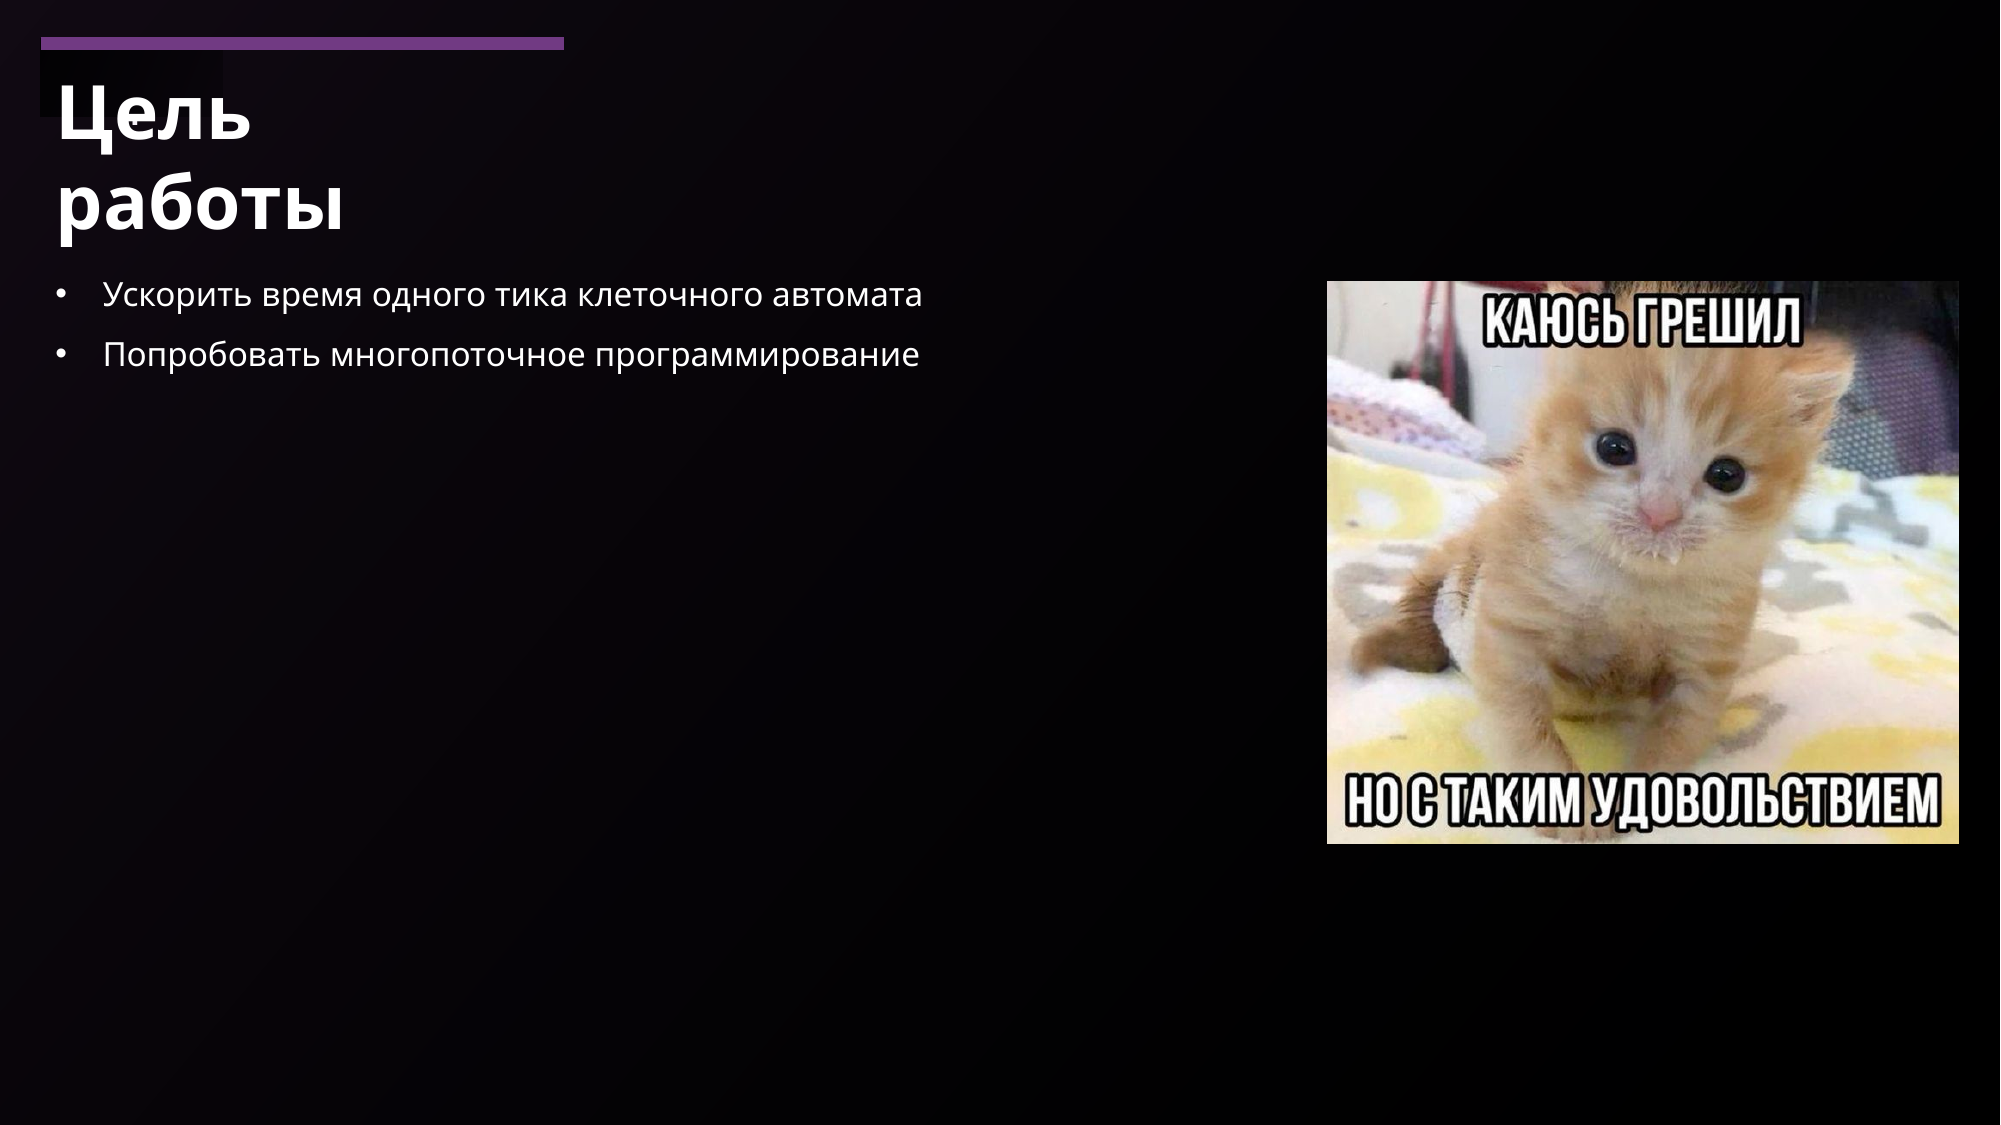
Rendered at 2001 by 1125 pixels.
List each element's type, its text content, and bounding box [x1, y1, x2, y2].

picture [40, 38, 223, 43]
text_box Цель работы [40, 57, 564, 245]
text_box Ускорить время одного тика клеточного автомата Попробовать многопоточное программирование [40, 245, 1110, 381]
picture [40, 44, 223, 117]
picture [1327, 281, 1959, 844]
